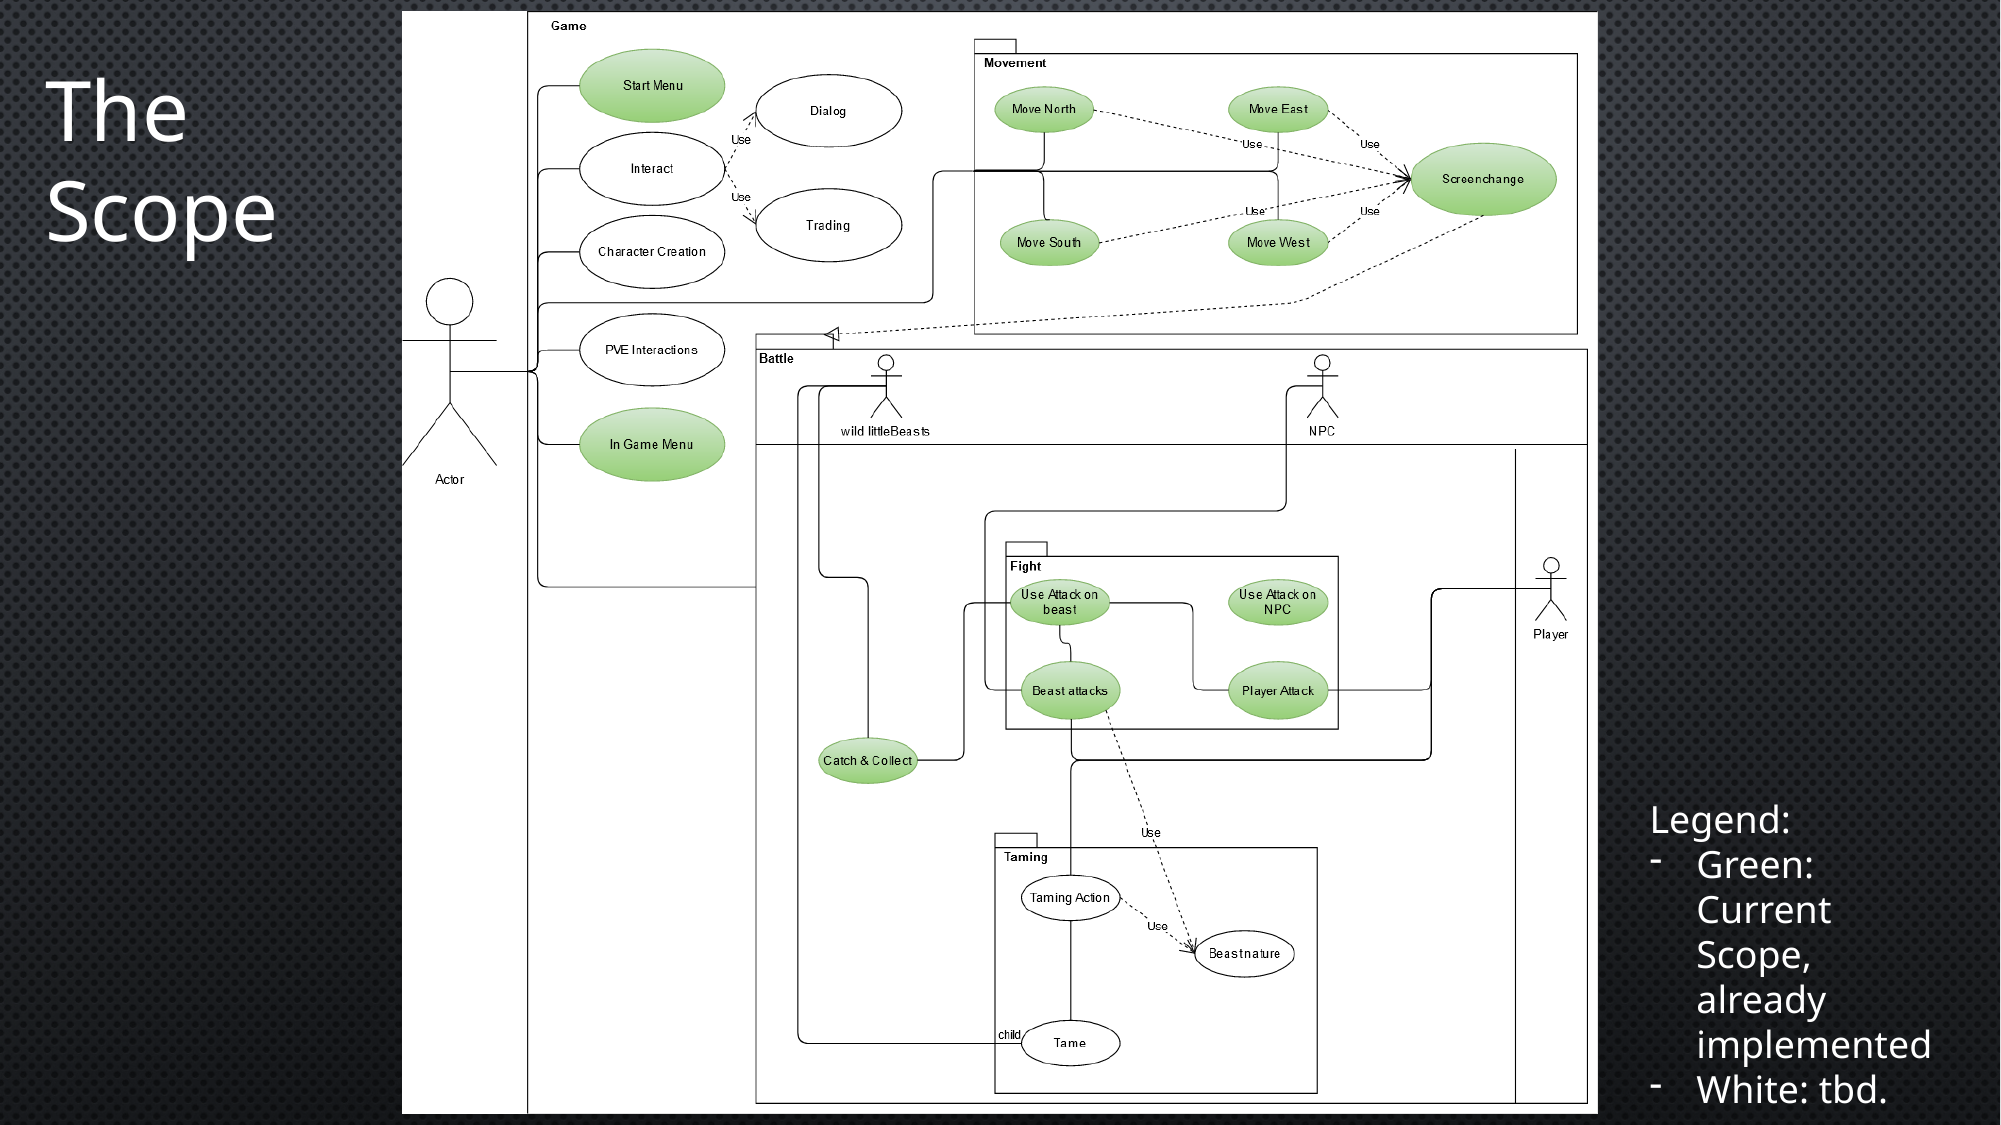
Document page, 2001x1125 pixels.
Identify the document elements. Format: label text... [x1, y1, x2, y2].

text_box Legend: Green: Current Scope, already implemented White: tbd. [1634, 788, 1961, 1119]
text_box The Scope [30, 50, 332, 266]
picture [402, 10, 1598, 1115]
